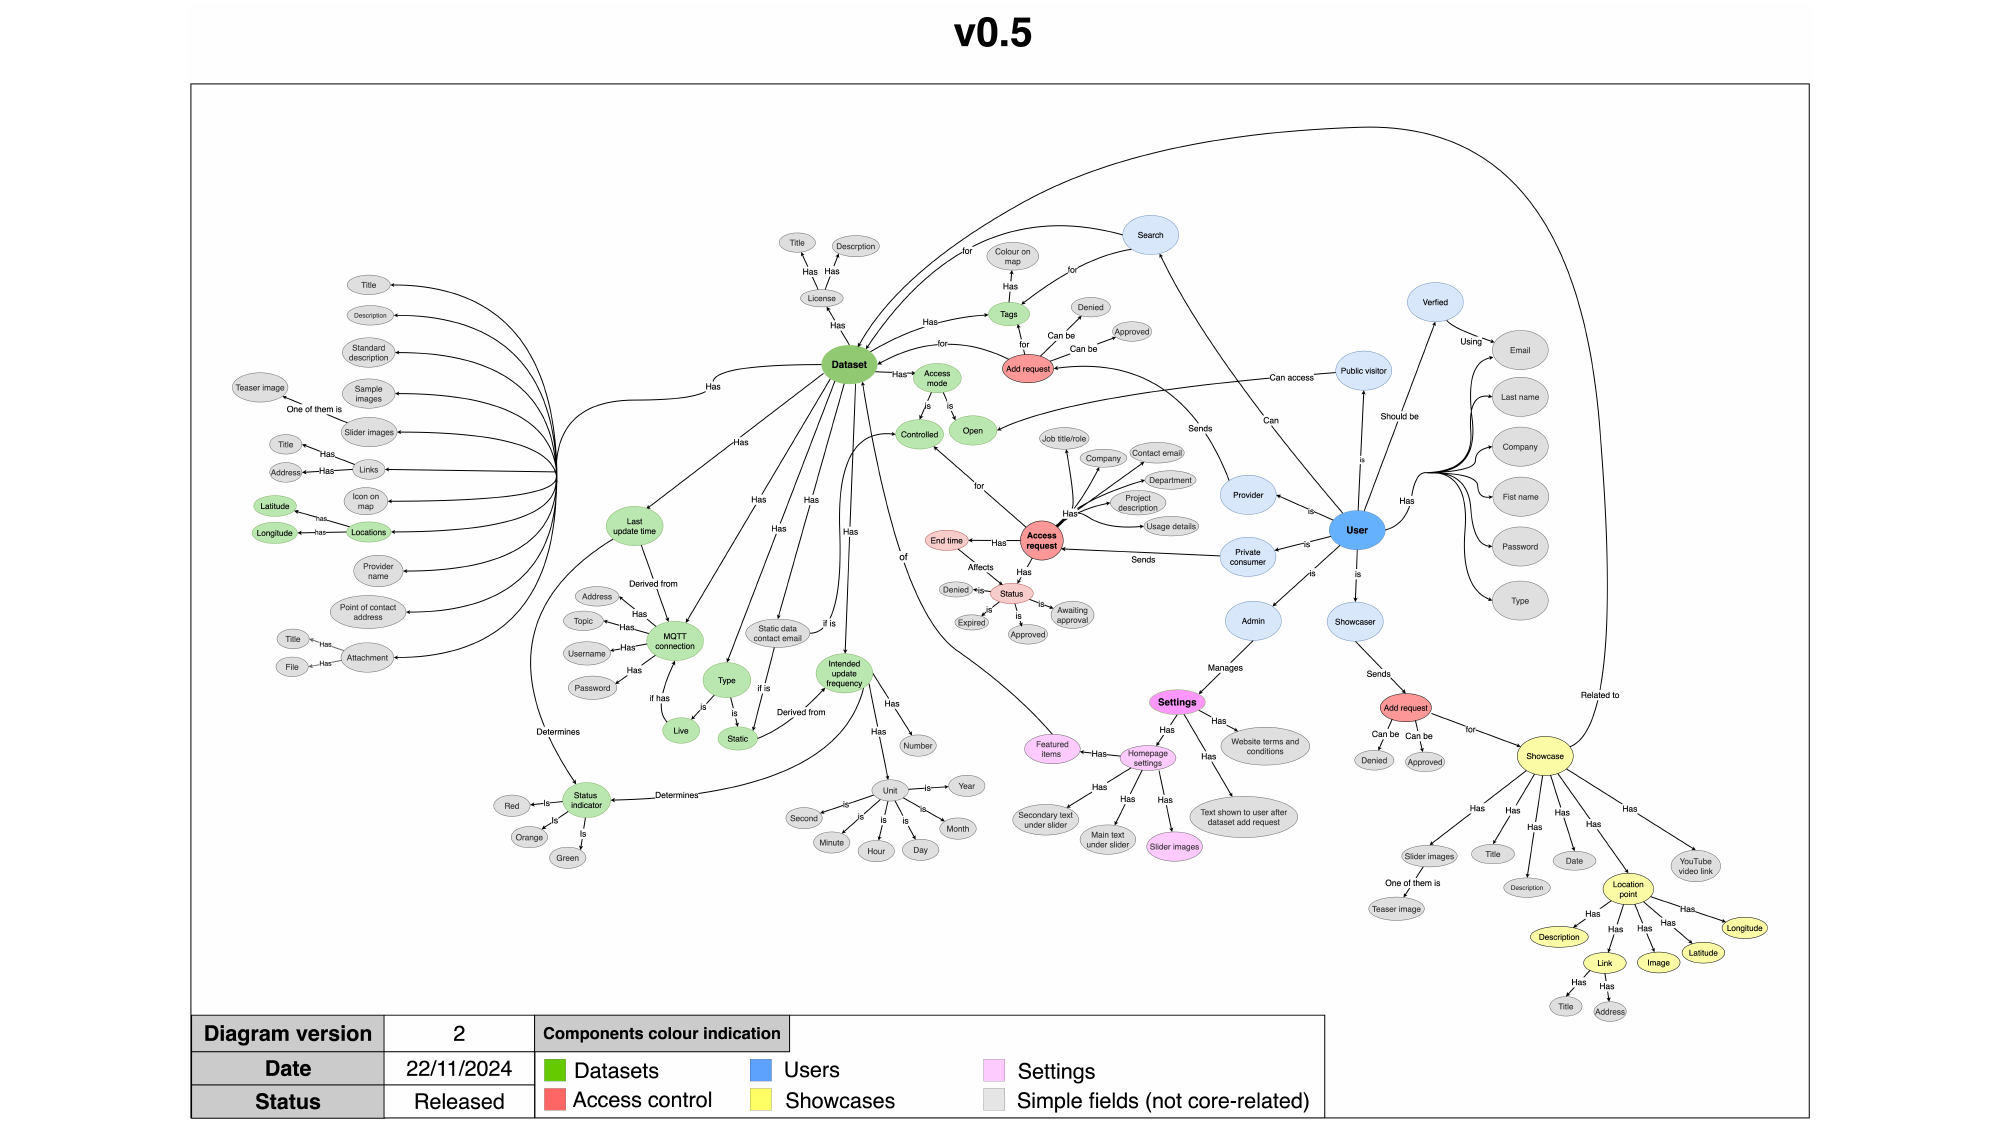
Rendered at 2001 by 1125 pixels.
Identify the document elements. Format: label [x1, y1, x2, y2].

picture [187, 2, 1813, 1122]
